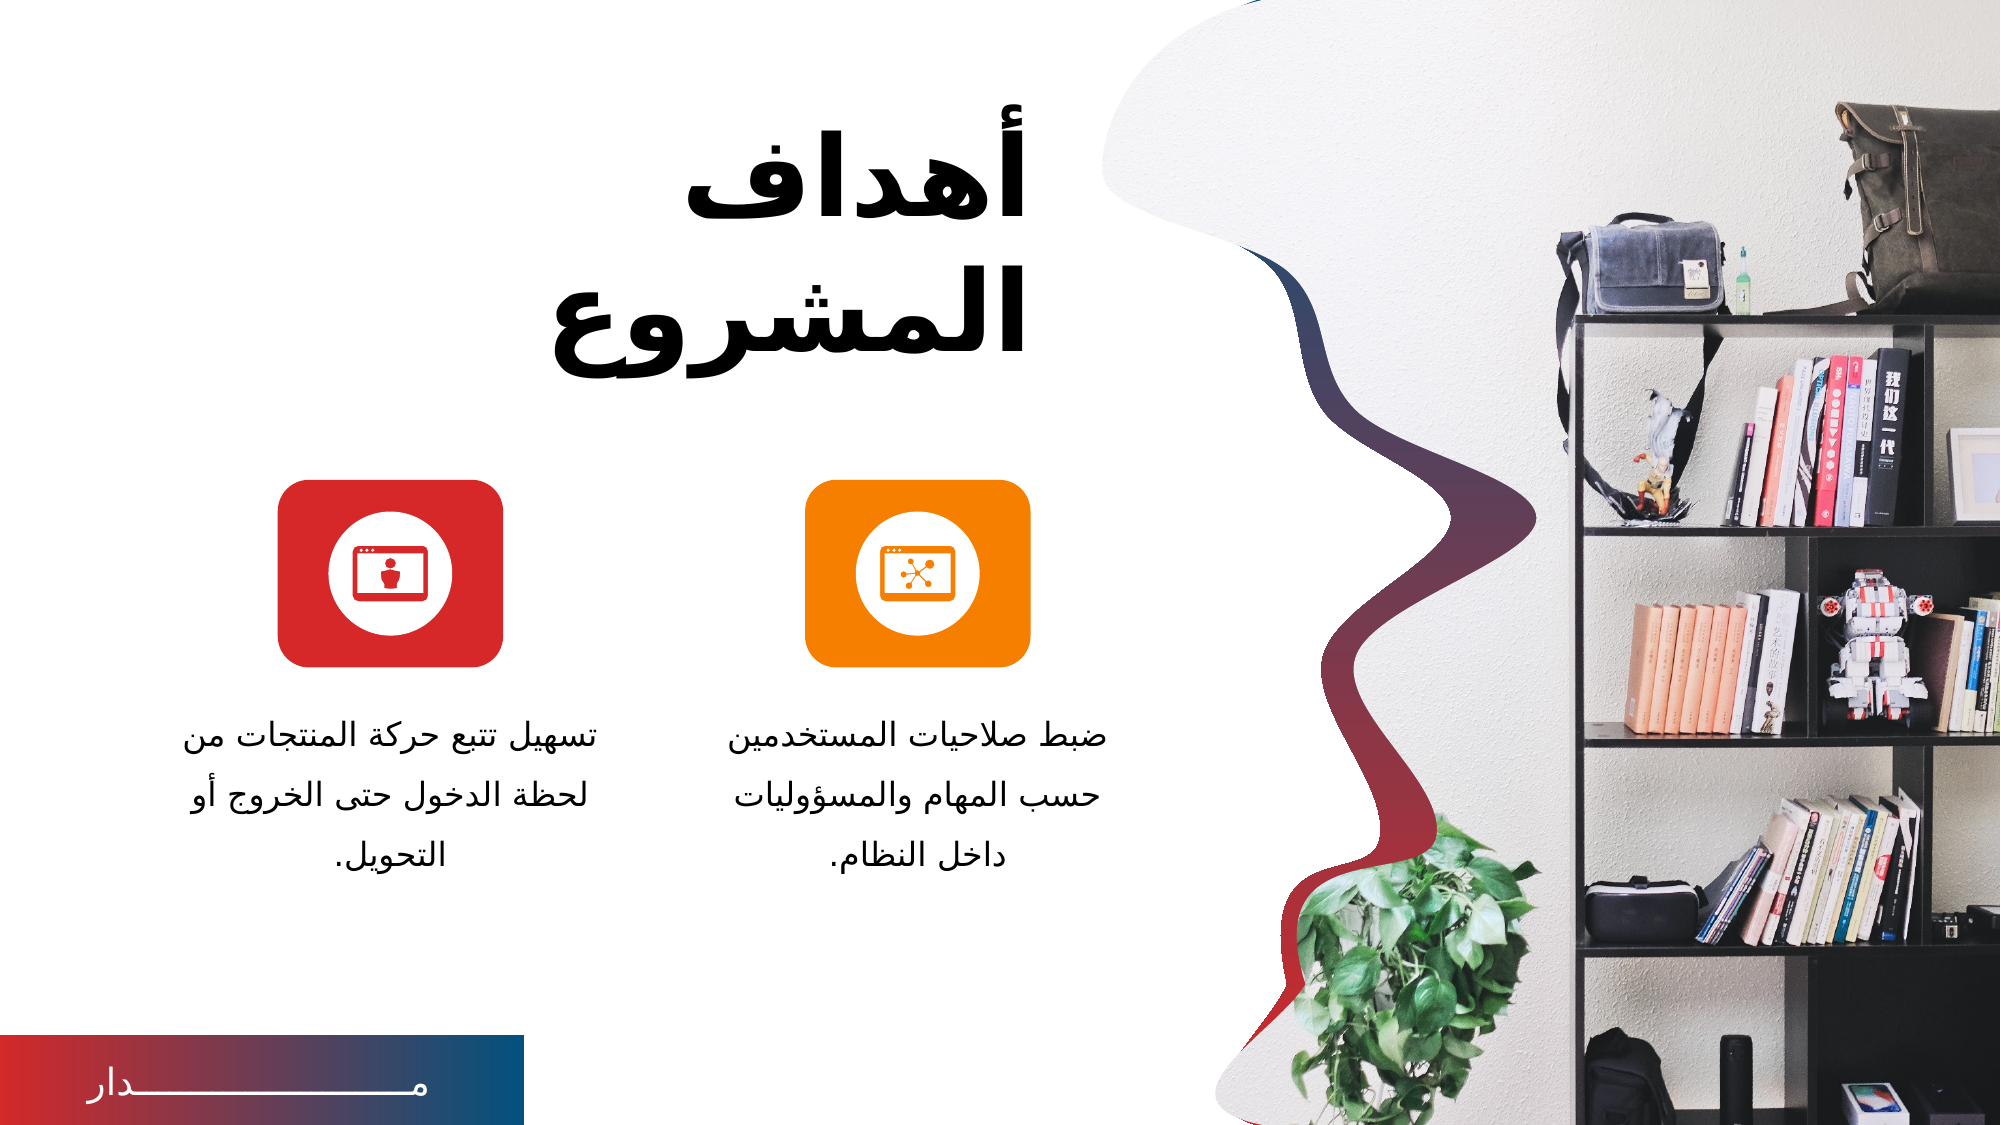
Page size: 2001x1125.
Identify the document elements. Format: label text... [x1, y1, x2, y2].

picture [1102, 0, 2000, 1125]
text_box [804, 478, 1032, 669]
text_box [276, 478, 505, 669]
text_box أهداف المشروع [277, 96, 1048, 382]
text_box تسهيل تتبع حركة المنتجات من لحظة الدخول حتى الخروج أو التحويل. [165, 686, 616, 881]
text_box مـــــــــــــــــــــــــدار [0, 1034, 525, 1125]
text_box [328, 511, 453, 636]
text_box ضبط صلاحيات المستخدمين حسب المهام والمسؤوليات داخل النظام. [692, 686, 1102, 881]
text_box [855, 511, 980, 636]
